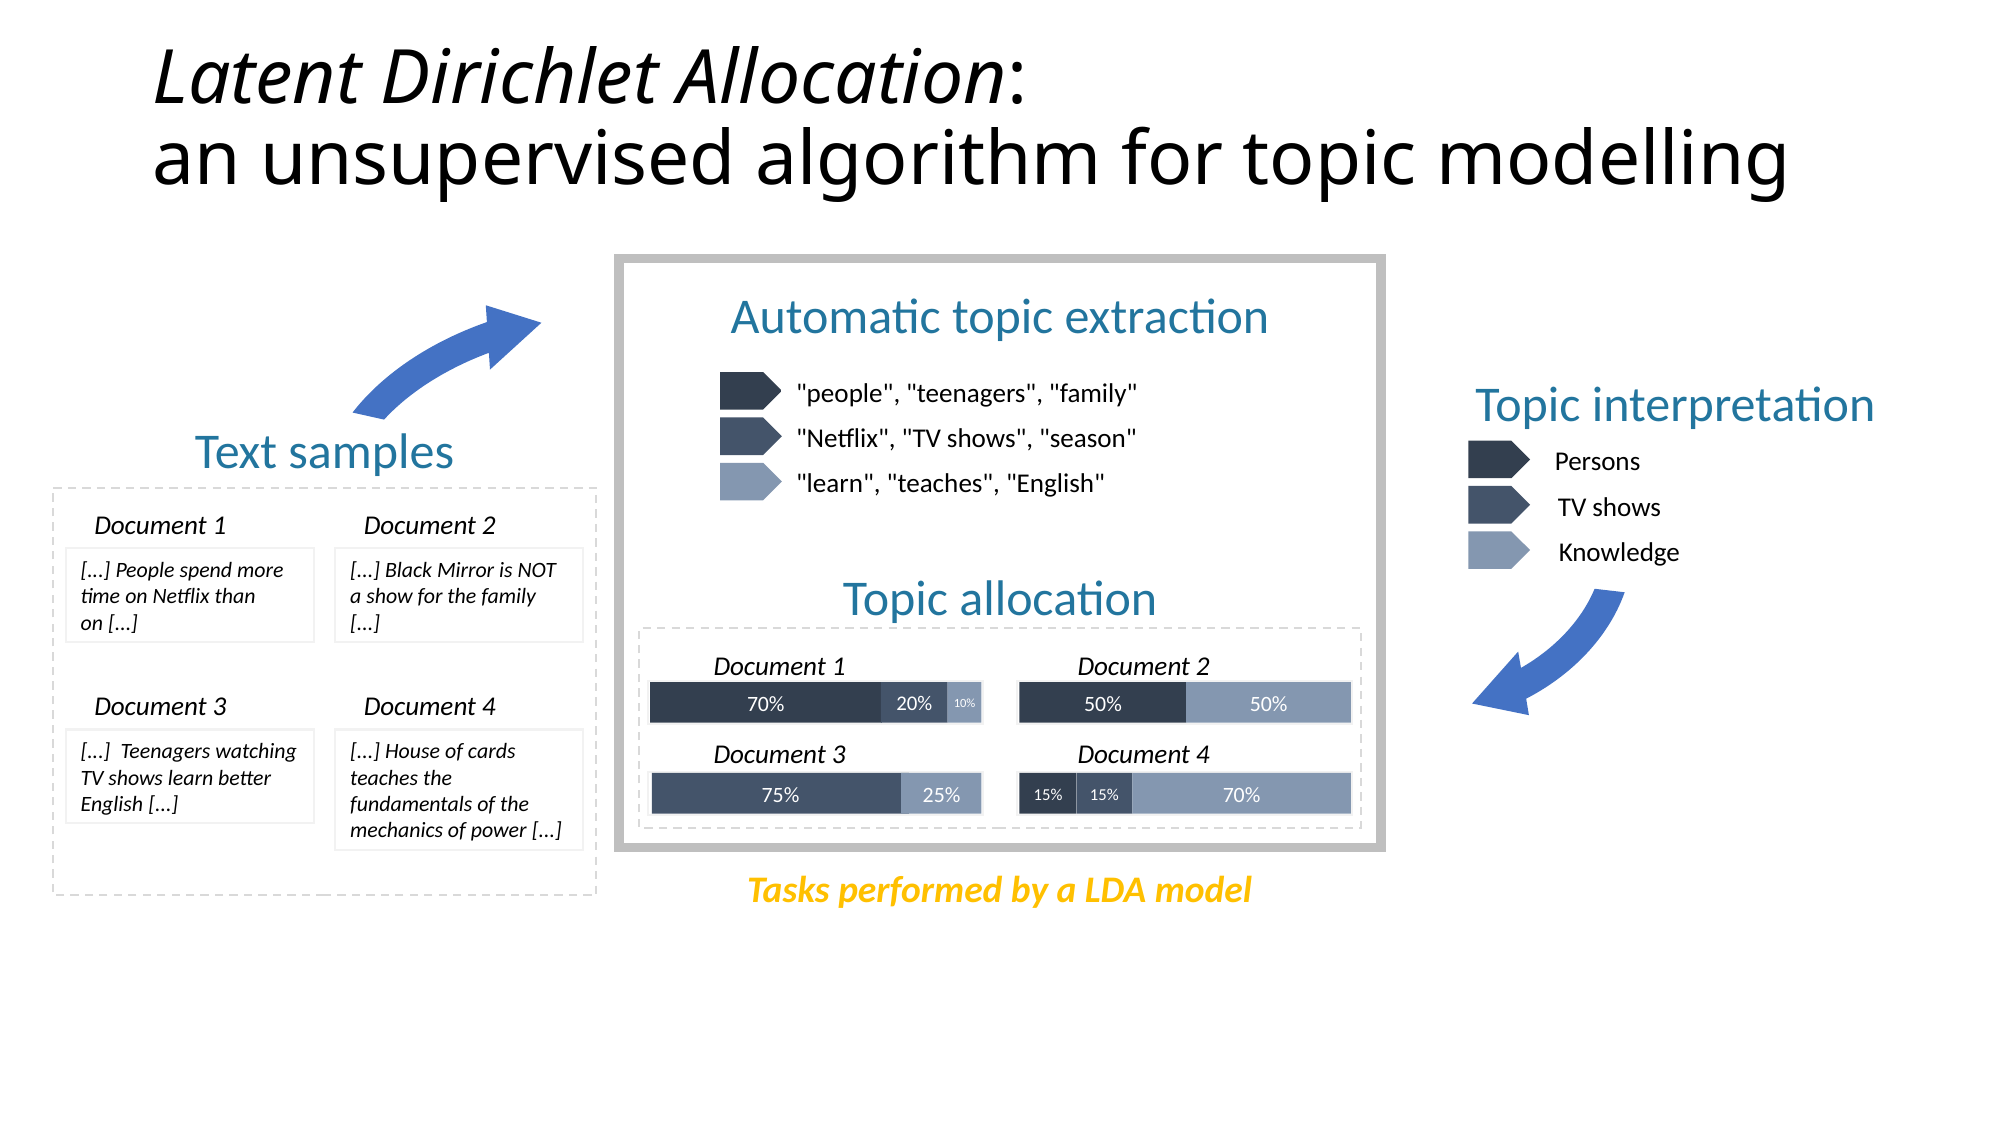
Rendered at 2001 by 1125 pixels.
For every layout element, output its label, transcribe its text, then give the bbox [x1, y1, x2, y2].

text_box [352, 303, 544, 411]
text_box Automatic topic extraction [618, 275, 1381, 351]
text_box Topic allocation [828, 557, 1172, 627]
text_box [52, 411, 597, 896]
text_box Tasks performed by a LDA model [618, 857, 1381, 918]
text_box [1413, 364, 1938, 575]
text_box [720, 367, 1280, 507]
text_box [638, 627, 1362, 829]
text_box [618, 258, 1382, 849]
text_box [647, 640, 1353, 816]
text_box [1470, 587, 1627, 717]
title Latent Dirichlet Allocation: an unsupervised algorithm for topic modelling [137, 59, 1863, 180]
